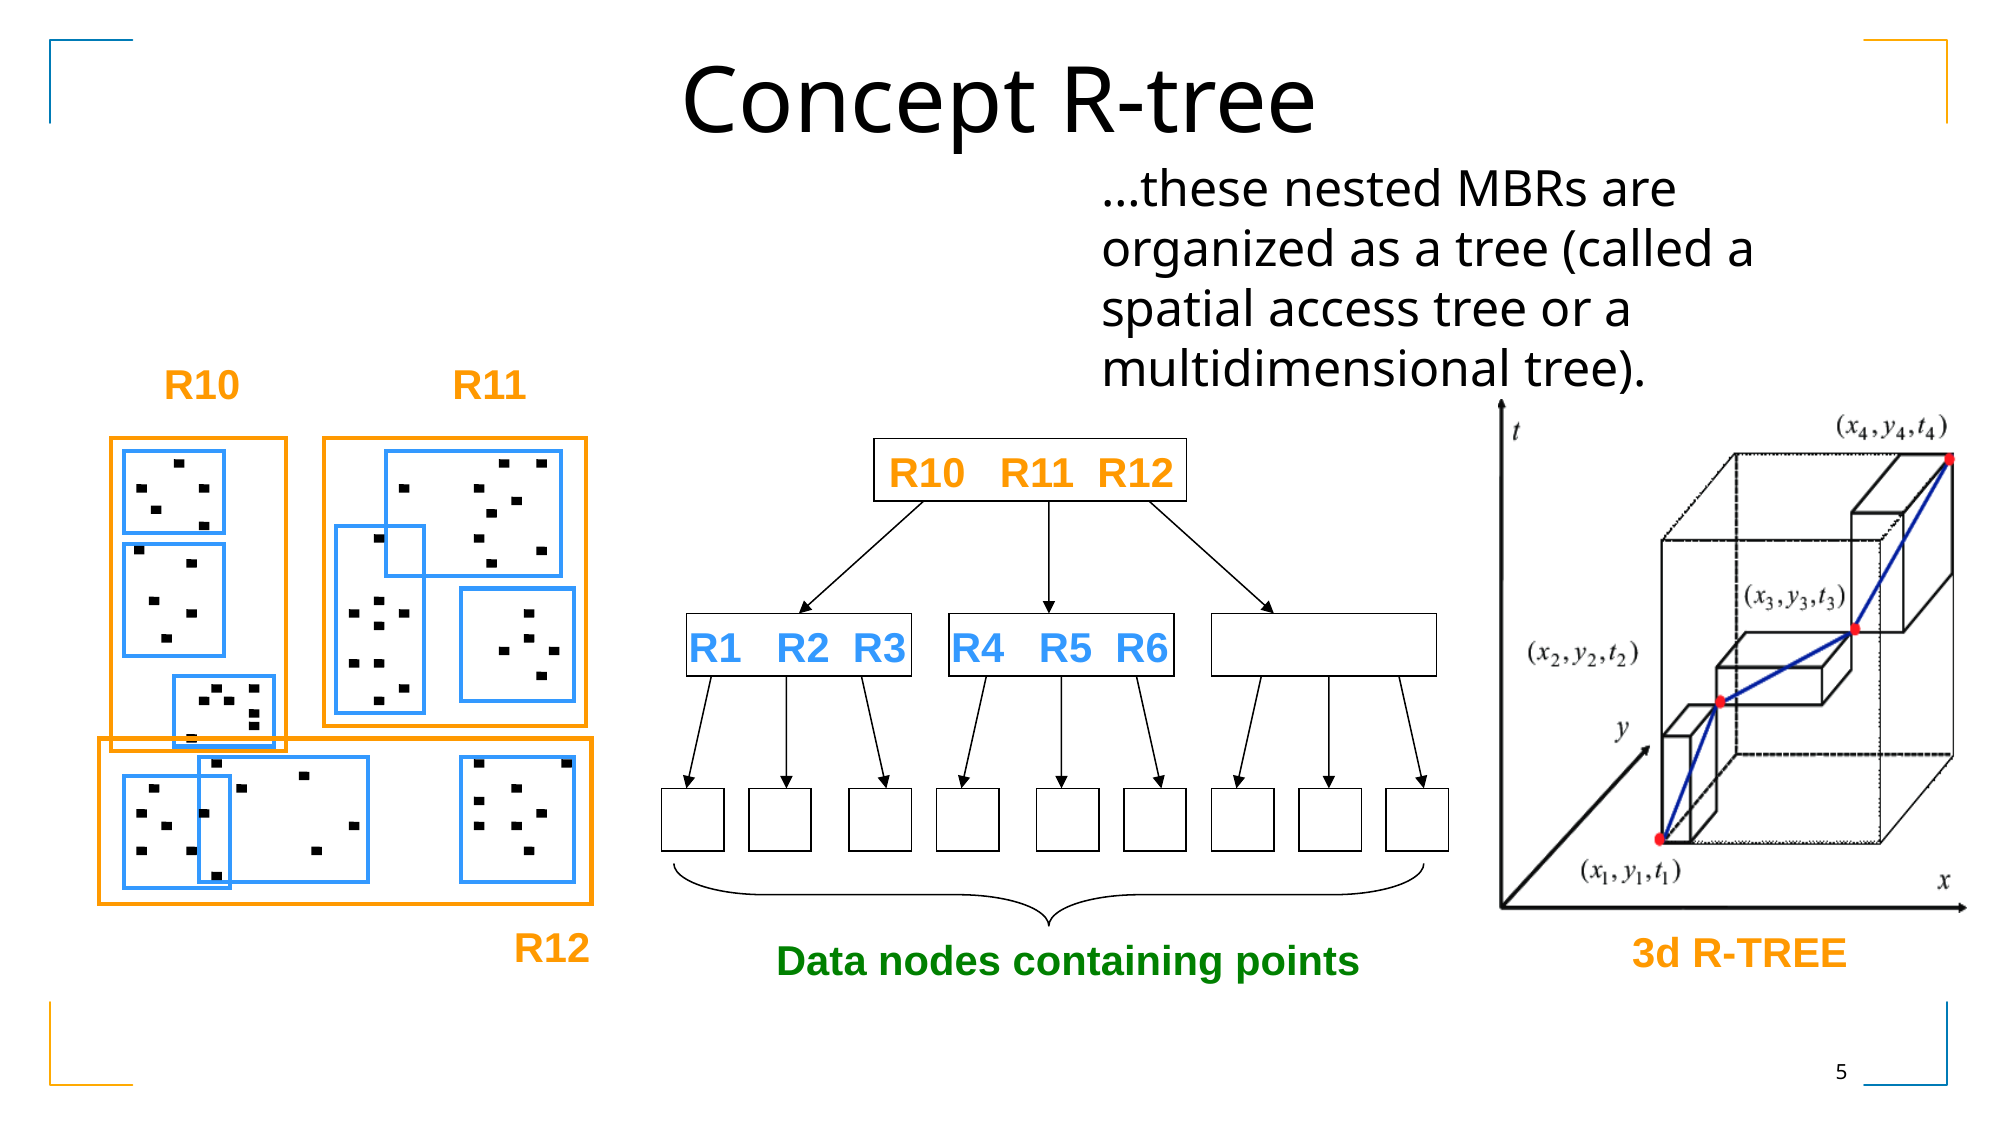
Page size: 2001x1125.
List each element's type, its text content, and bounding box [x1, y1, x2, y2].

text_box [861, 679, 890, 789]
text_box [1298, 788, 1362, 851]
text_box [1233, 675, 1262, 789]
text_box [1211, 613, 1437, 676]
text_box [1322, 675, 1336, 789]
text_box [936, 788, 999, 851]
text_box [1398, 675, 1428, 789]
text_box [1385, 788, 1449, 851]
text_box [1211, 788, 1274, 851]
text_box [748, 788, 812, 851]
text_box [673, 863, 1424, 925]
text_box [1055, 679, 1068, 789]
text_box Concept R-tree [116, 41, 1884, 152]
text_box R4 R5 R6 [936, 613, 1199, 679]
text_box [683, 679, 711, 789]
text_box [1148, 500, 1274, 614]
text_box [1136, 679, 1165, 789]
text_box [780, 679, 793, 789]
text_box Data nodes containing points [761, 925, 1424, 991]
text_box [957, 679, 986, 789]
text_box [1042, 500, 1056, 613]
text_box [98, 350, 606, 979]
text_box [848, 788, 912, 851]
text_box [49, 39, 134, 124]
text_box [1123, 788, 1187, 851]
text_box …these nested MBRs are organized as a tree (called a spatial access tree or a multidimensional tree). [1086, 148, 1883, 404]
text_box [661, 788, 724, 851]
text_box [1863, 39, 1948, 124]
text_box [49, 1001, 134, 1086]
text_box R10 R11 R12 [873, 438, 1199, 504]
picture [1498, 399, 1967, 913]
text_box R1 R2 R3 [673, 613, 936, 679]
slide_number 5 [1412, 1042, 1863, 1103]
text_box [799, 500, 924, 613]
text_box 3d R-TREE [1617, 918, 1863, 984]
text_box [1036, 788, 1099, 851]
text_box [1863, 1001, 1948, 1086]
